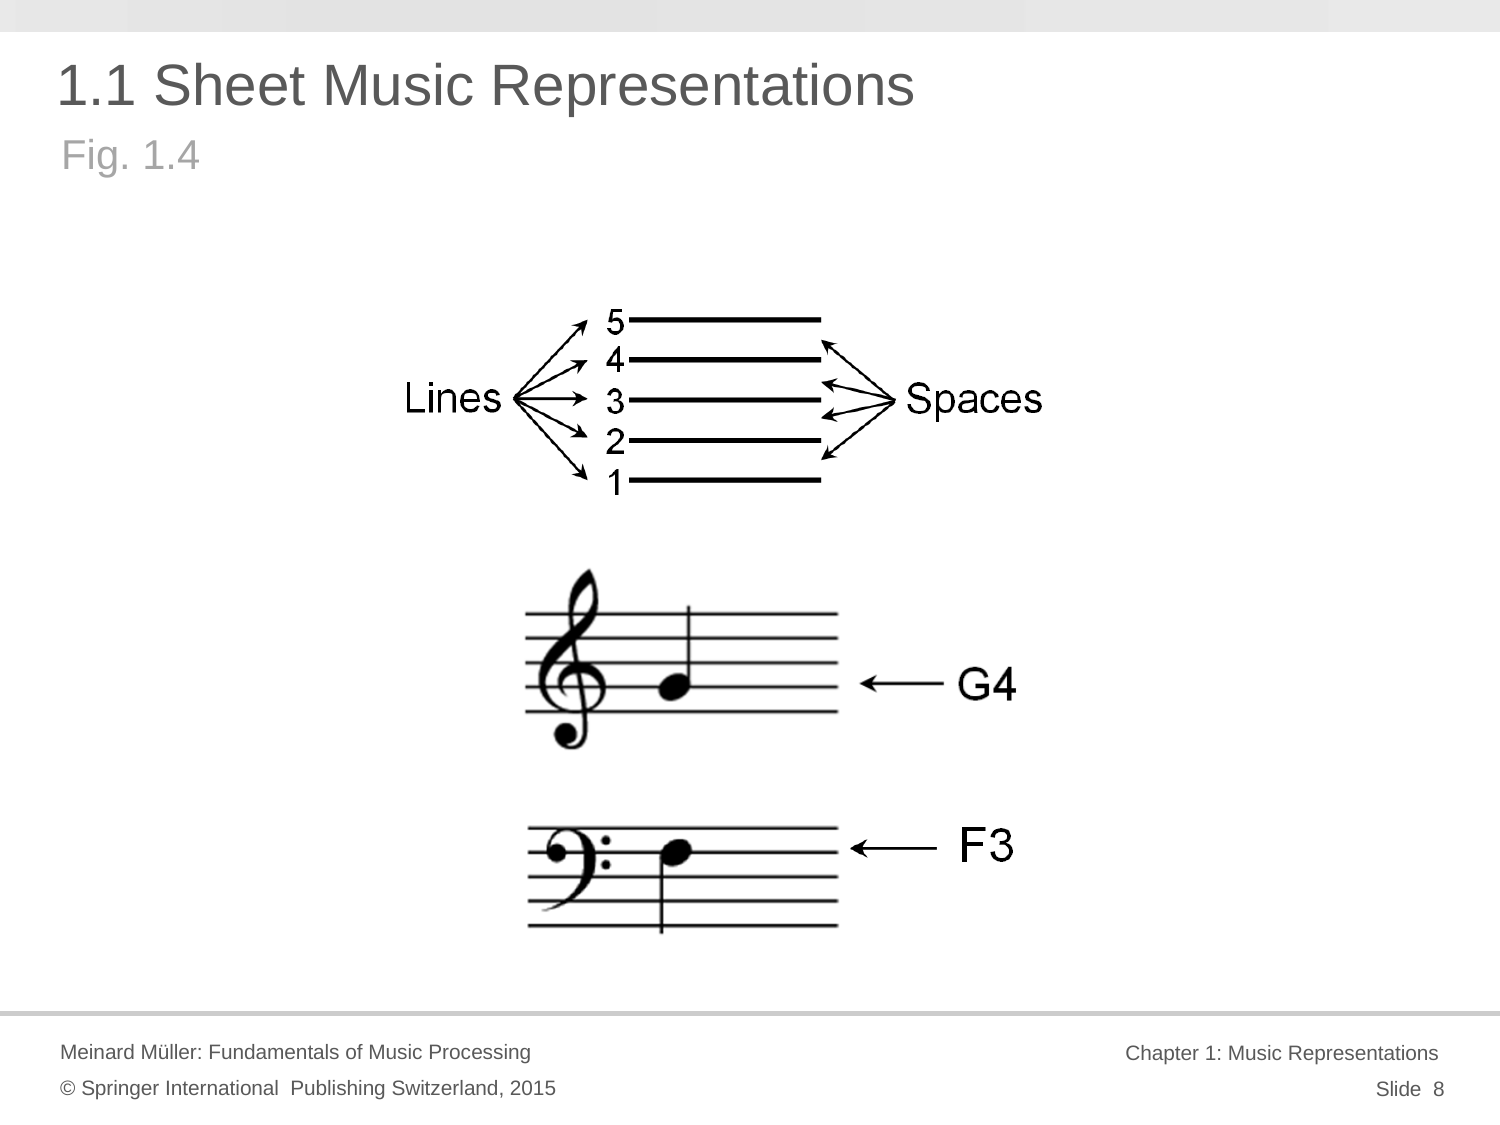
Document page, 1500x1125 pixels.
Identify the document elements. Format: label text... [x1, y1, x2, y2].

picture [508, 560, 1052, 759]
picture [516, 800, 1049, 944]
title 1.1 Sheet Music Representations [40, 39, 1448, 133]
list Fig. 1.4 [46, 115, 276, 198]
picture [0, 0, 1500, 32]
picture [378, 286, 1073, 527]
